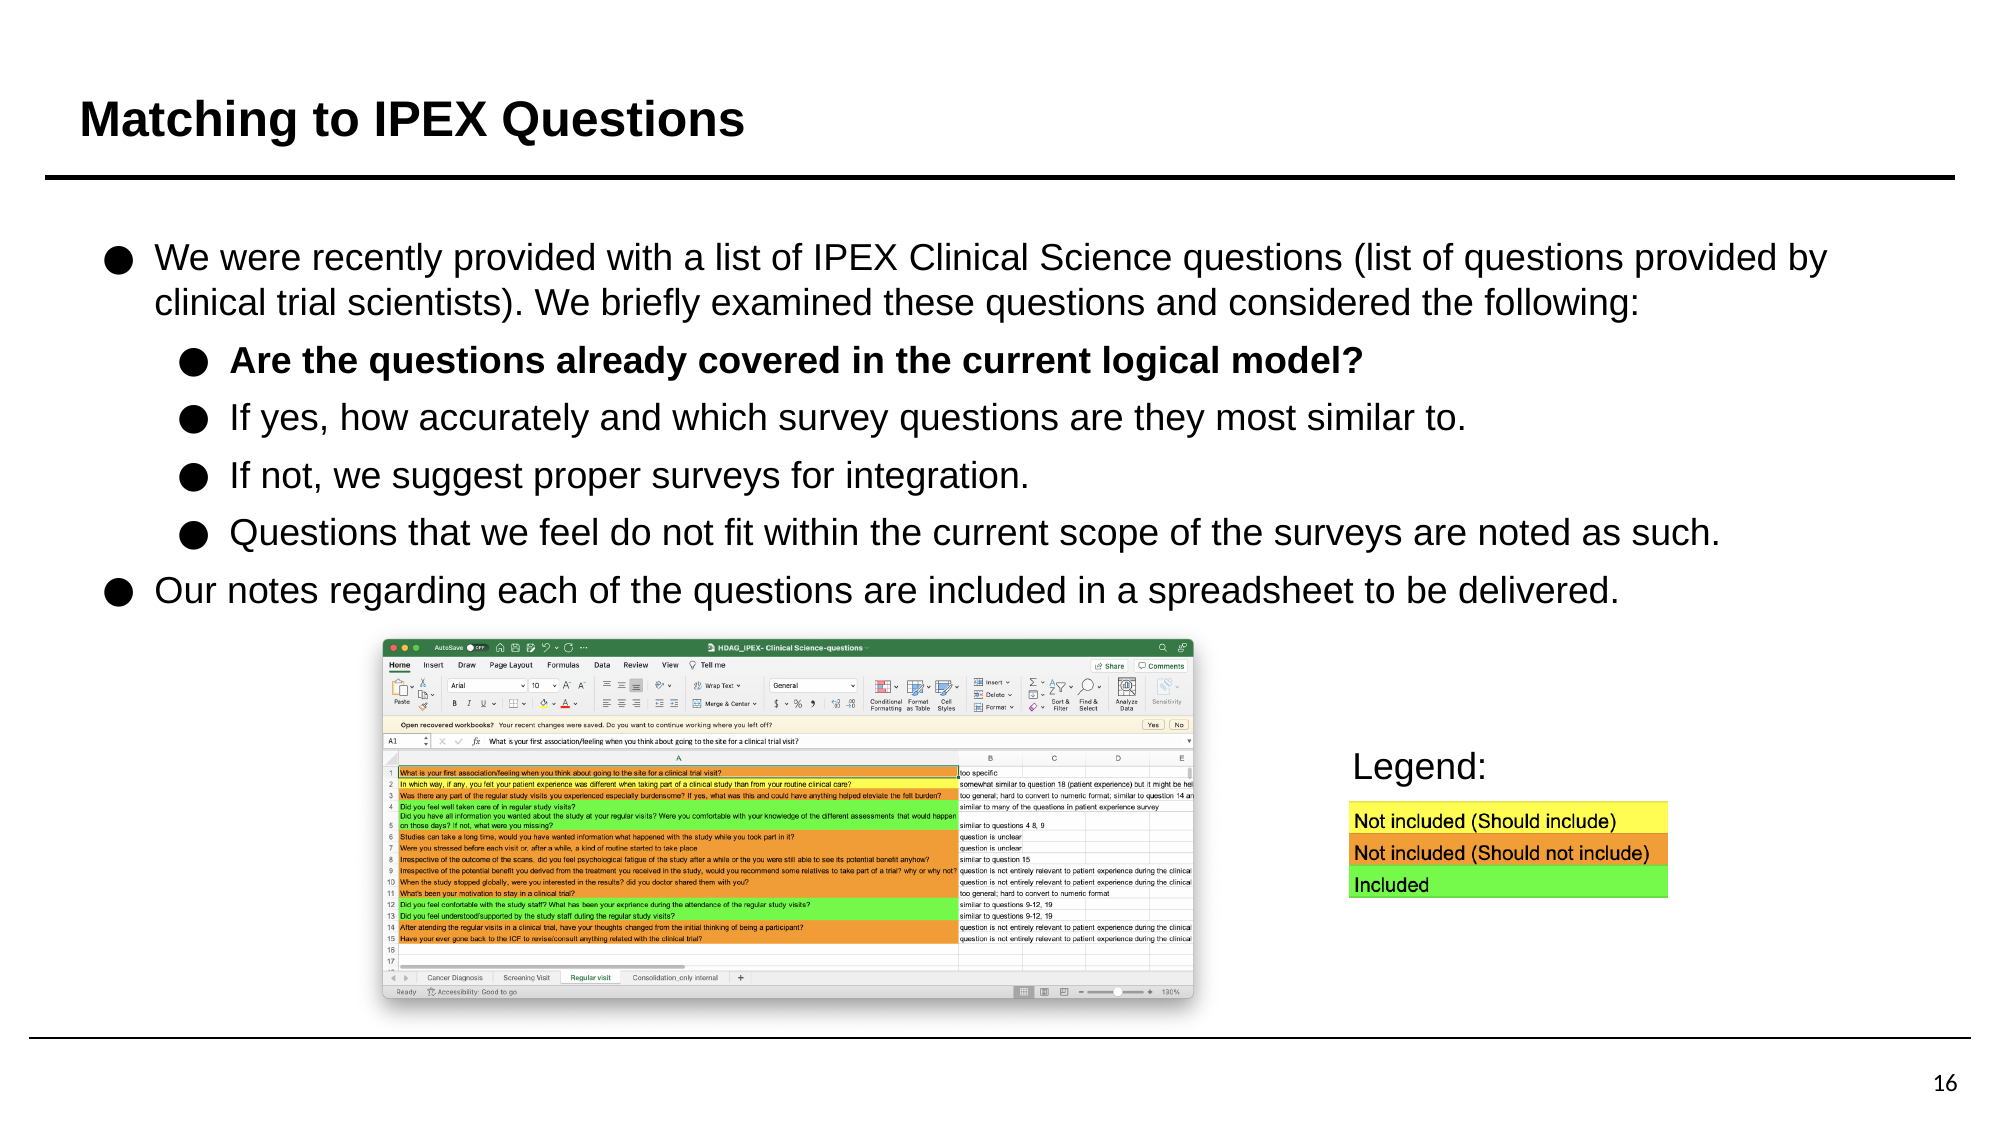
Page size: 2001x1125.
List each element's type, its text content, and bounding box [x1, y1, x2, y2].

text_box Legend: [1337, 734, 1505, 795]
picture [1349, 796, 1668, 900]
slide_number ‹#› [1853, 1046, 1974, 1125]
text_box We were recently provided with a list of IPEX Clinical Science questions (list of questions provided by clinical trial scientists). We briefly examined these questions and considered the following: Are the questions already covered in the current logical model? If yes, how accurately and which survey questions are they most similar to. If not, we suggest proper surveys for integration. Questions that we feel do not fit within the current scope of the surveys are noted as such. Our notes regarding each of the questions are included in a spreadsheet to be delivered. [68, 221, 1941, 620]
picture [351, 617, 1225, 1040]
text_box Matching to IPEX Questions [68, 75, 1854, 161]
